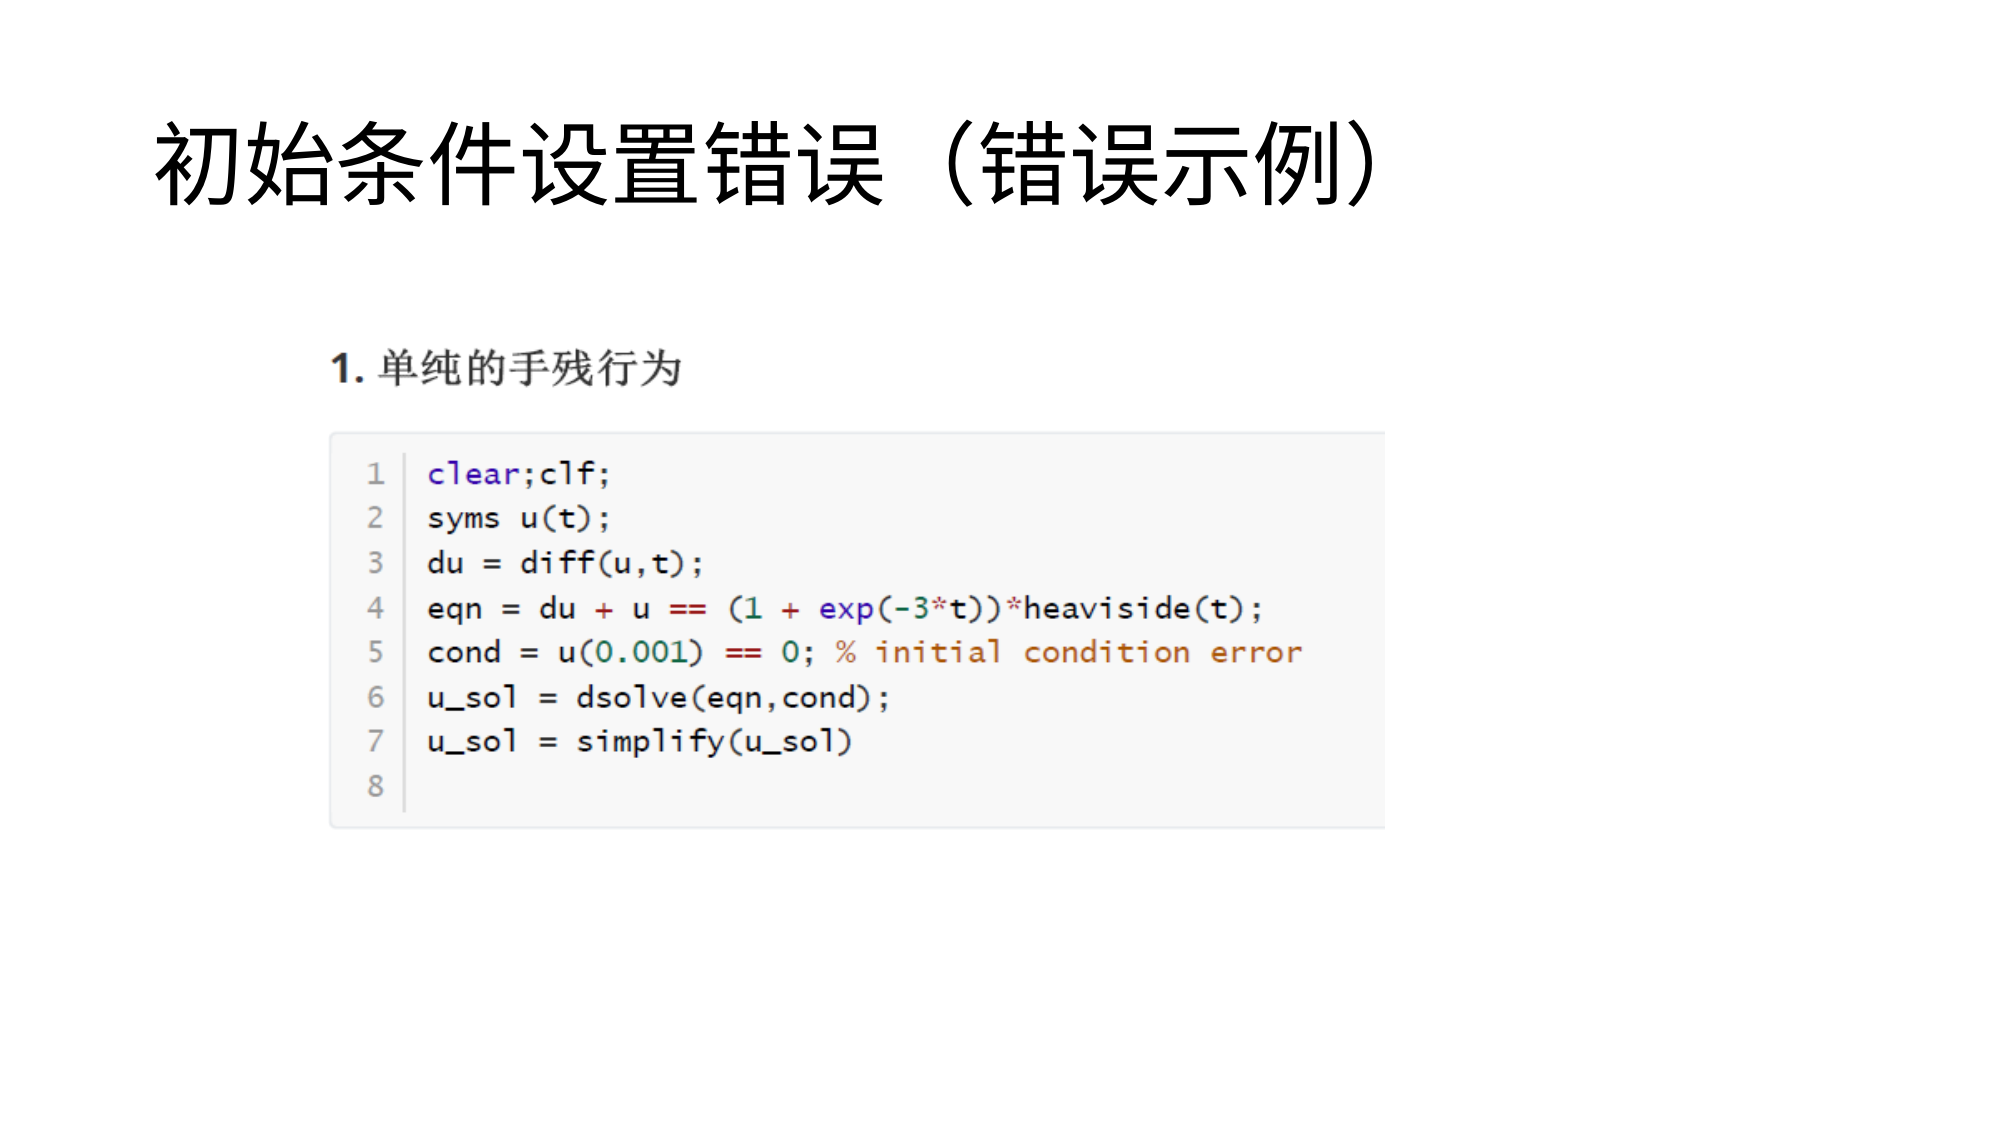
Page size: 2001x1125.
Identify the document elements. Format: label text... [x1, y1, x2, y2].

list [328, 325, 1384, 834]
title 初始条件设置错误（错误示例） [137, 59, 1863, 278]
